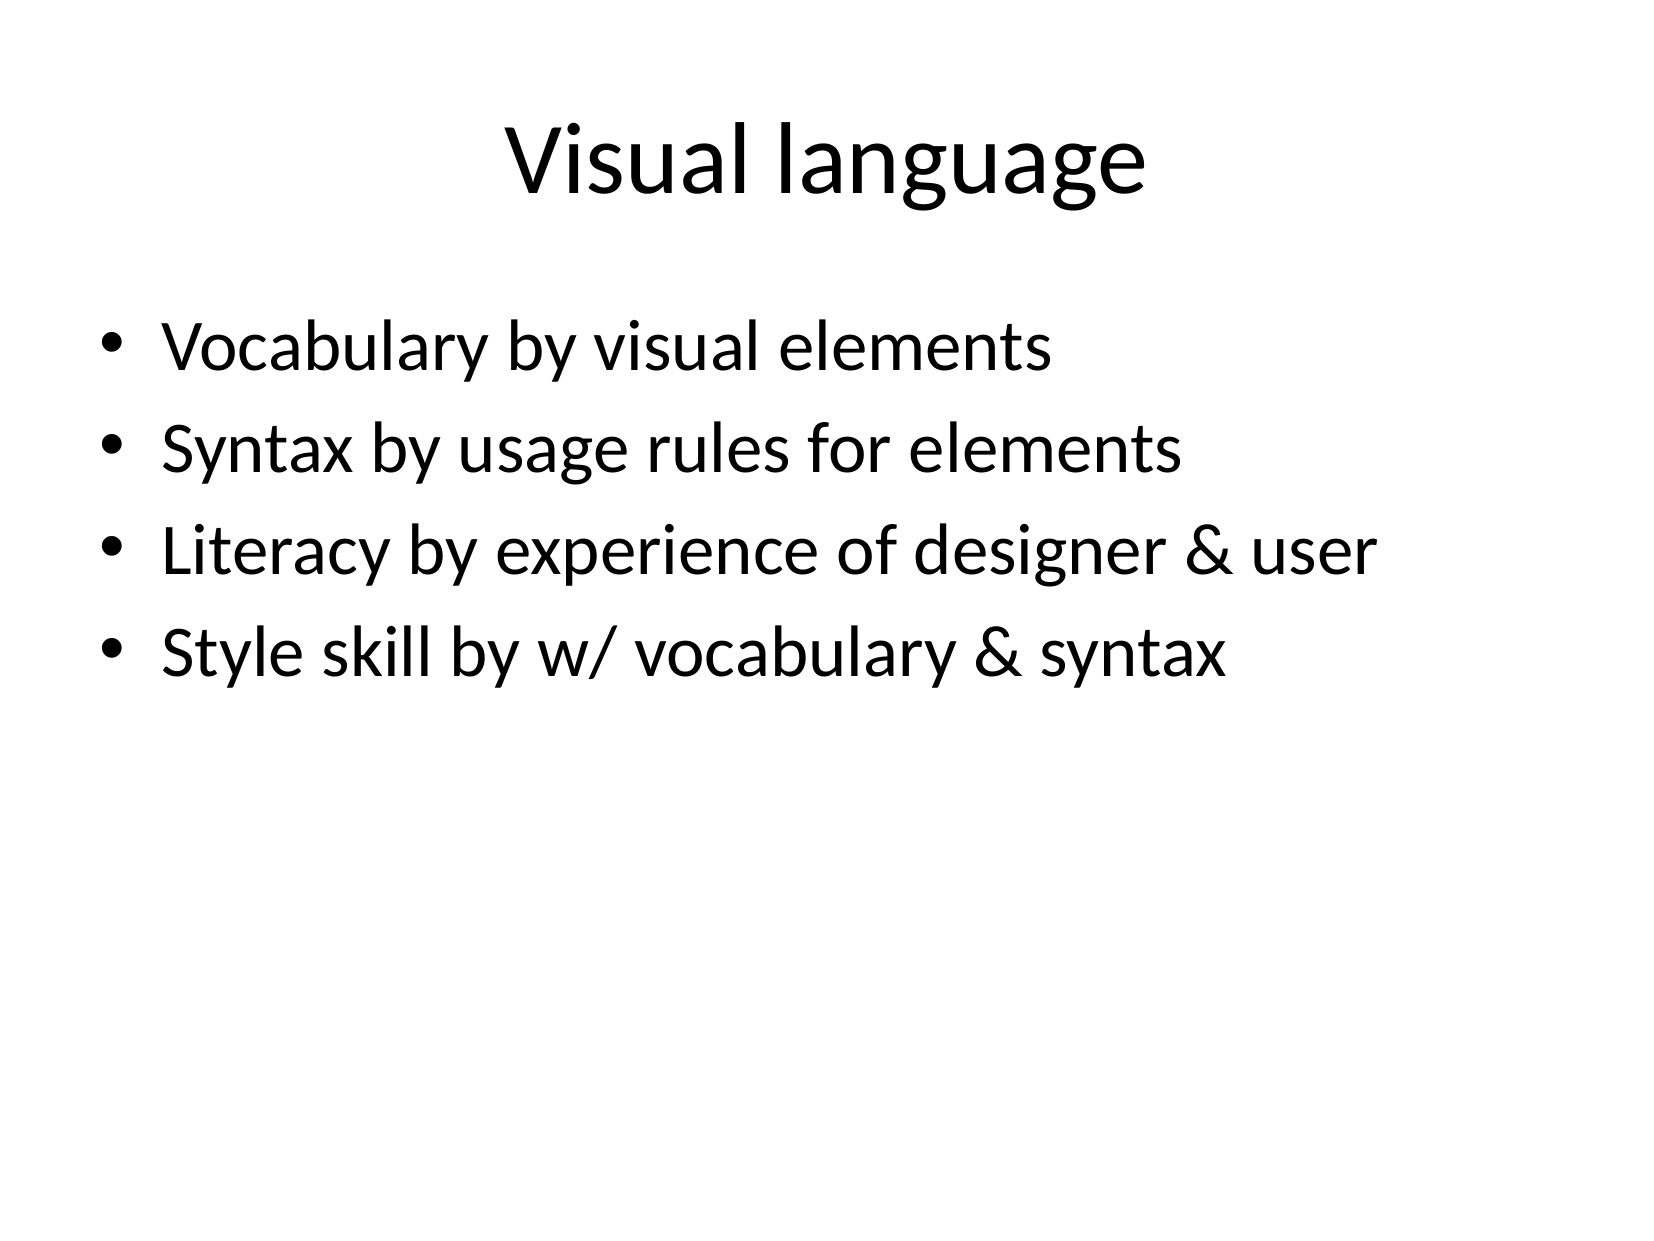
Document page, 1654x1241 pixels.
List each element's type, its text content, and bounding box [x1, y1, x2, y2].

list Vocabulary by visual elements Syntax by usage rules for elements Literacy by experience of designer & user Style skill by w/ vocabulary & syntax [82, 289, 1571, 1108]
title Visual language [82, 49, 1571, 257]
